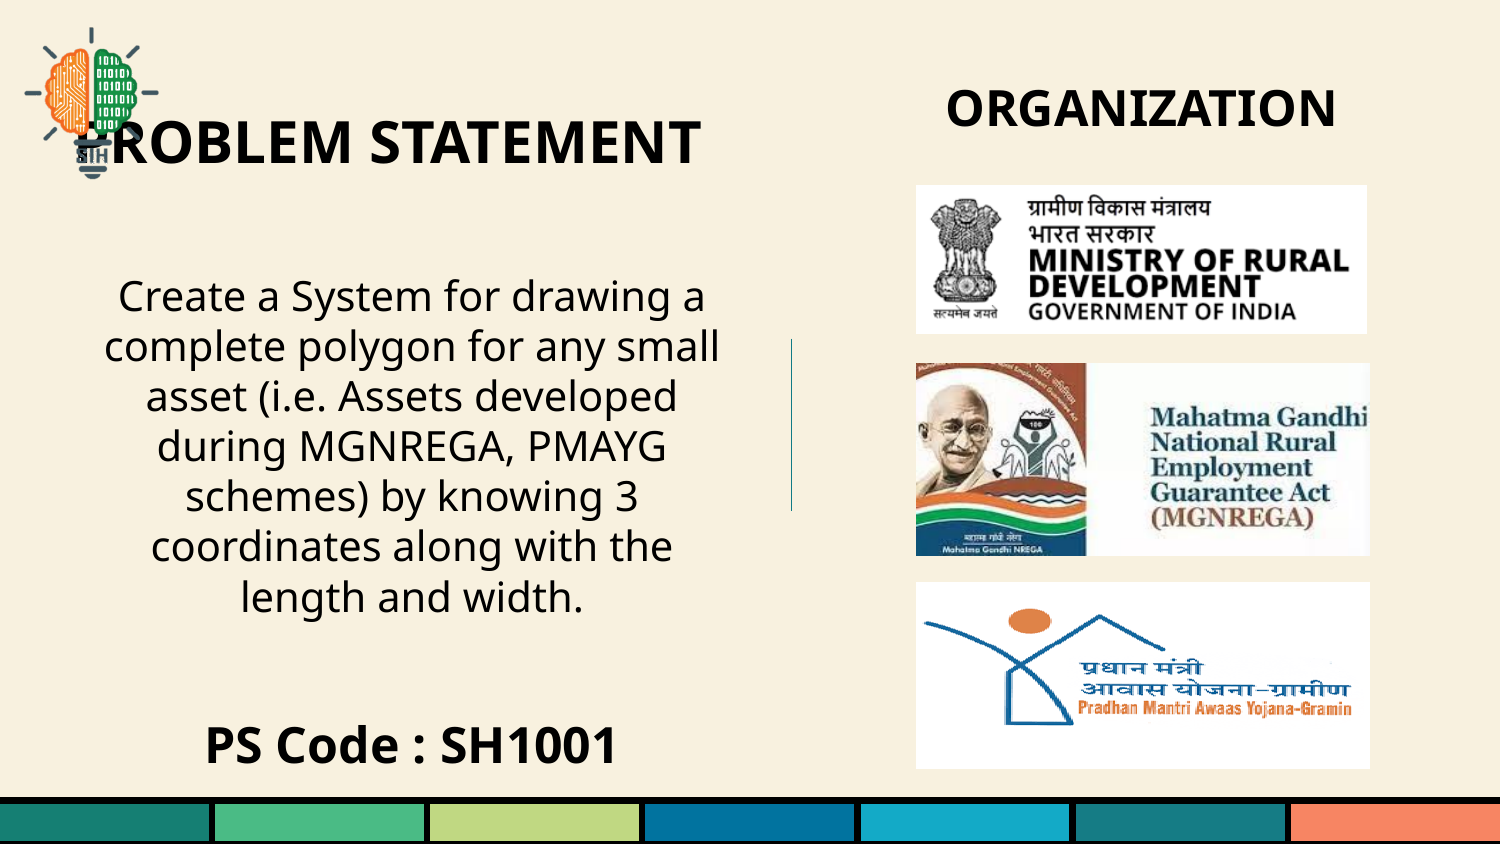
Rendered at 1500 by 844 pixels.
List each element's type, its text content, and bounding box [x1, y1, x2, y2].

picture [916, 184, 1368, 334]
text_box PROBLEM STATEMENT [18, 71, 757, 210]
text_box Create a System for drawing a complete polygon for any small asset (i.e. Assets developed during MGNREGA, PMAYG schemes) by knowing 3 coordinates along with the length and width. PS Code : SH1001 [74, 255, 750, 788]
text_box ORGANIZATION [886, 11, 1397, 203]
picture [916, 581, 1371, 769]
picture [916, 363, 1371, 556]
picture [17, 25, 172, 188]
